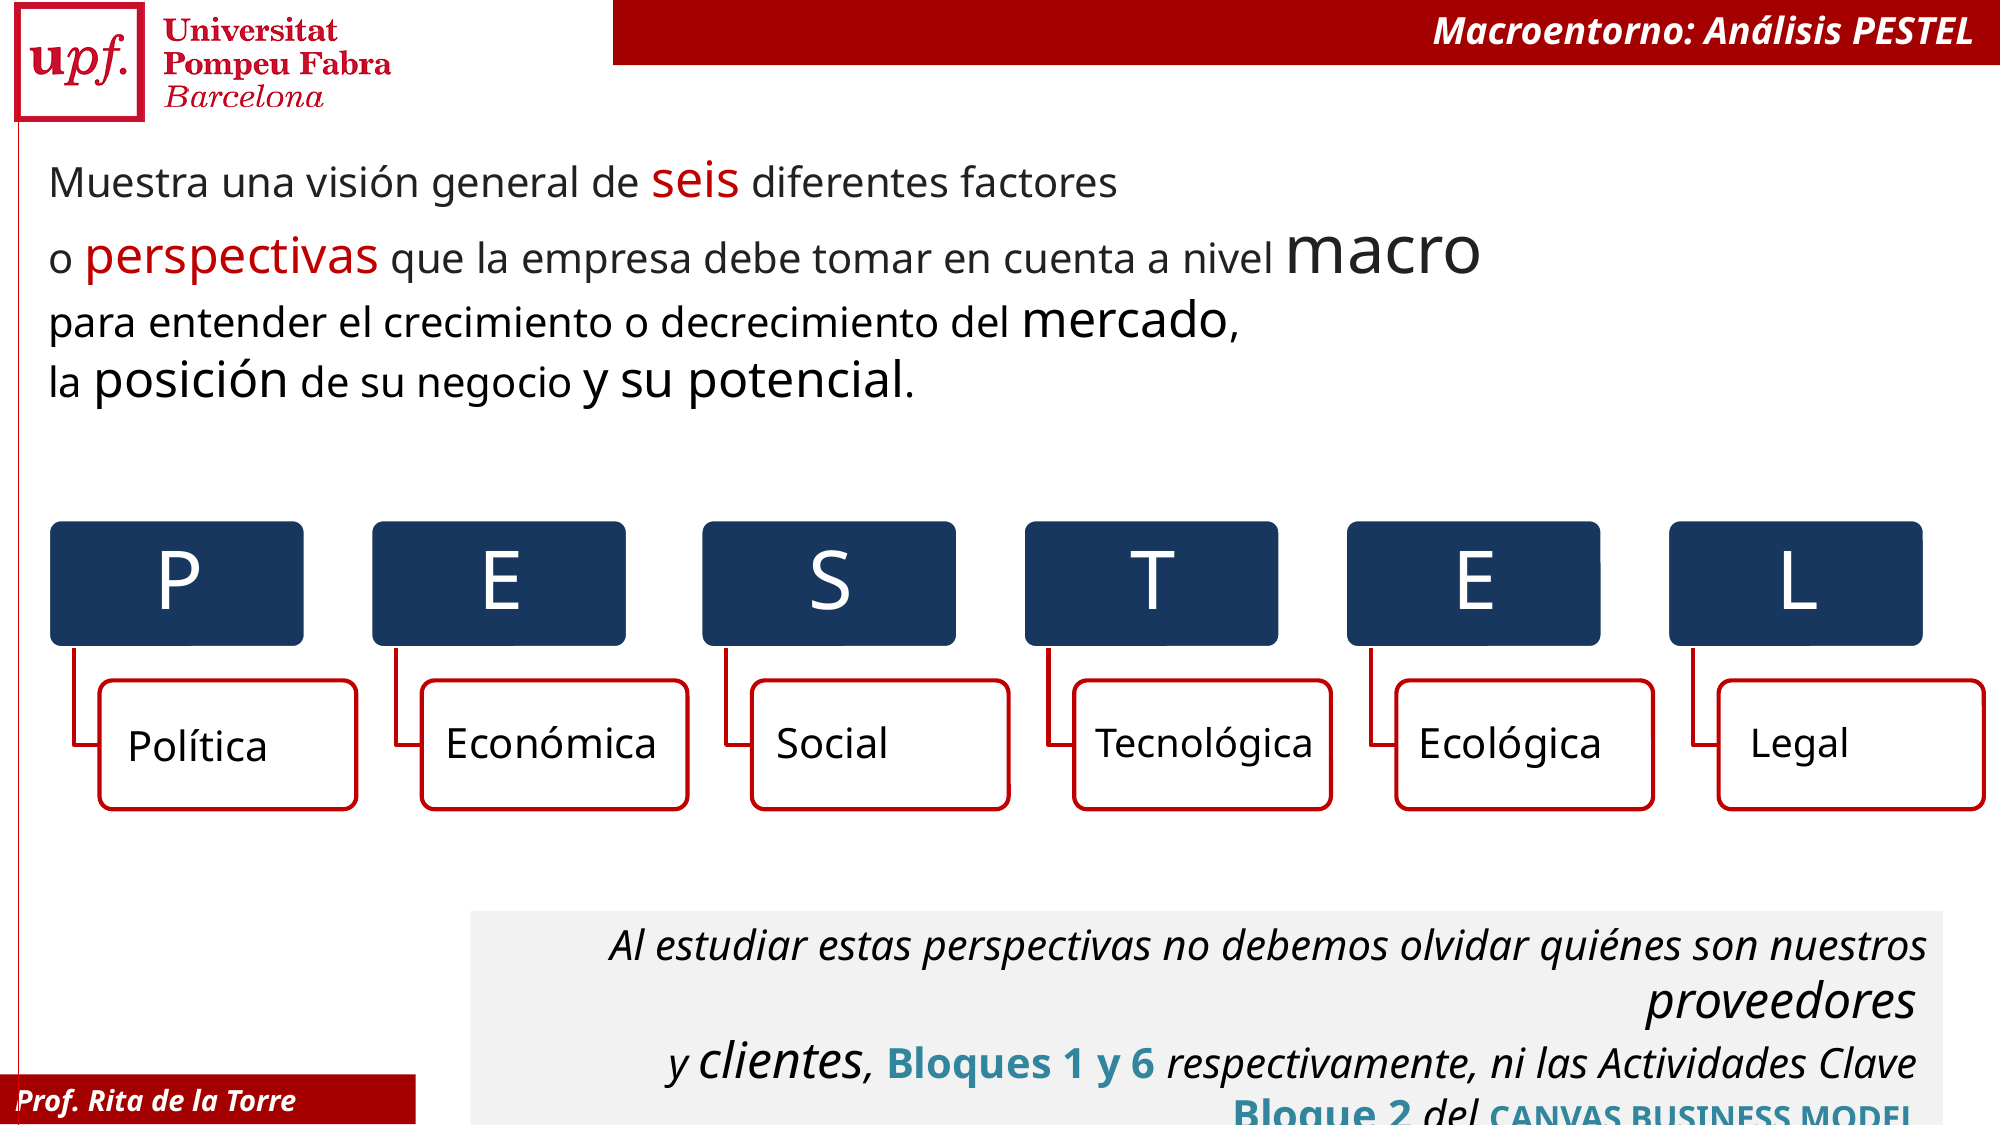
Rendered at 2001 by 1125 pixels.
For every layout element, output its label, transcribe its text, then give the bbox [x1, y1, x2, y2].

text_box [46, 461, 1985, 867]
text_box Al estudiar estas perspectivas no debemos olvidar quiénes son nuestros proveedores y clientes, Bloques 1 y 6 respectivamente, ni las Actividades Clave Bloque 2 del CANVAS BUSINESS MODEL [470, 910, 1944, 1125]
title Macroentorno: Análisis PESTEL [613, 0, 2000, 66]
picture [14, 2, 407, 122]
text_box Muestra una visión general de seis diferentes factores o perspectivas que la empresa debe tomar en cuenta a nivel macro para entender el crecimiento o decrecimiento del mercado, la posición de su negocio y su potencial. [33, 139, 1654, 415]
